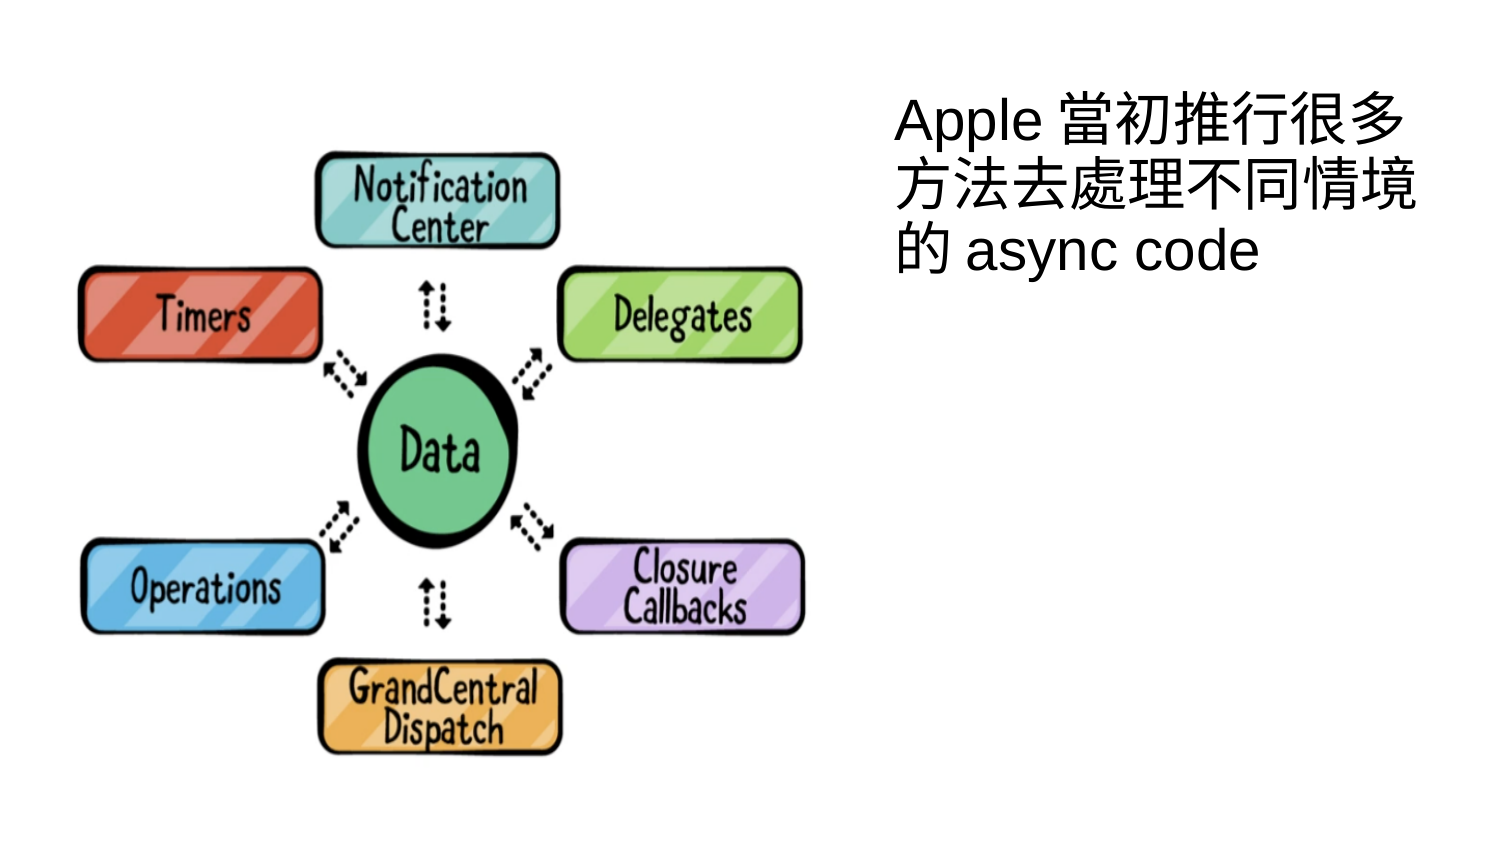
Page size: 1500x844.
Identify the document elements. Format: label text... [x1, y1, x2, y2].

picture [50, 72, 831, 807]
title Apple當初推行很多方法去處理不同情境的async code [879, 72, 1444, 806]
